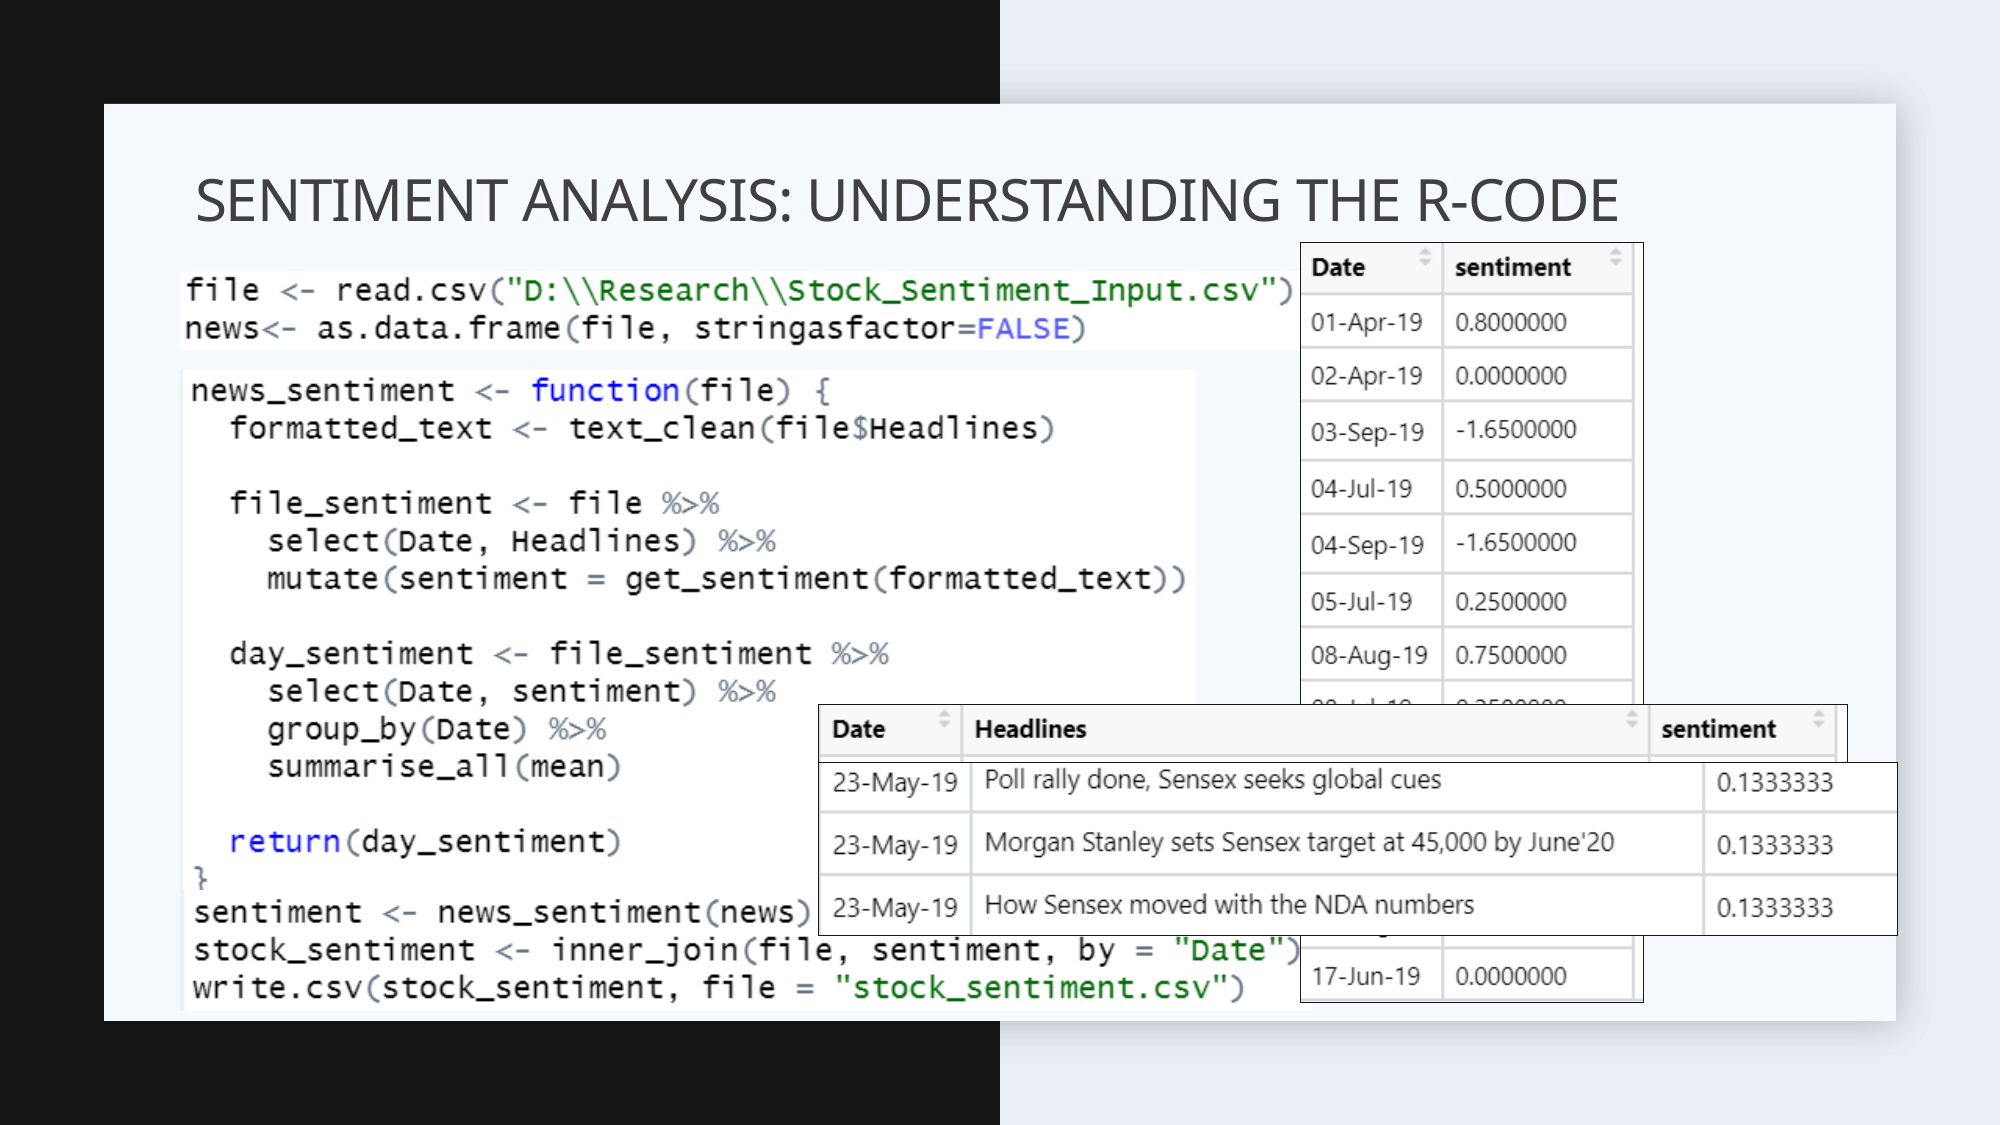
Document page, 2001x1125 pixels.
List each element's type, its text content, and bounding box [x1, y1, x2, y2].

title SENTIMENT ANALYSIS: UNDERSTANDING THE R-CODE [180, 154, 1830, 251]
picture [179, 242, 1898, 1012]
